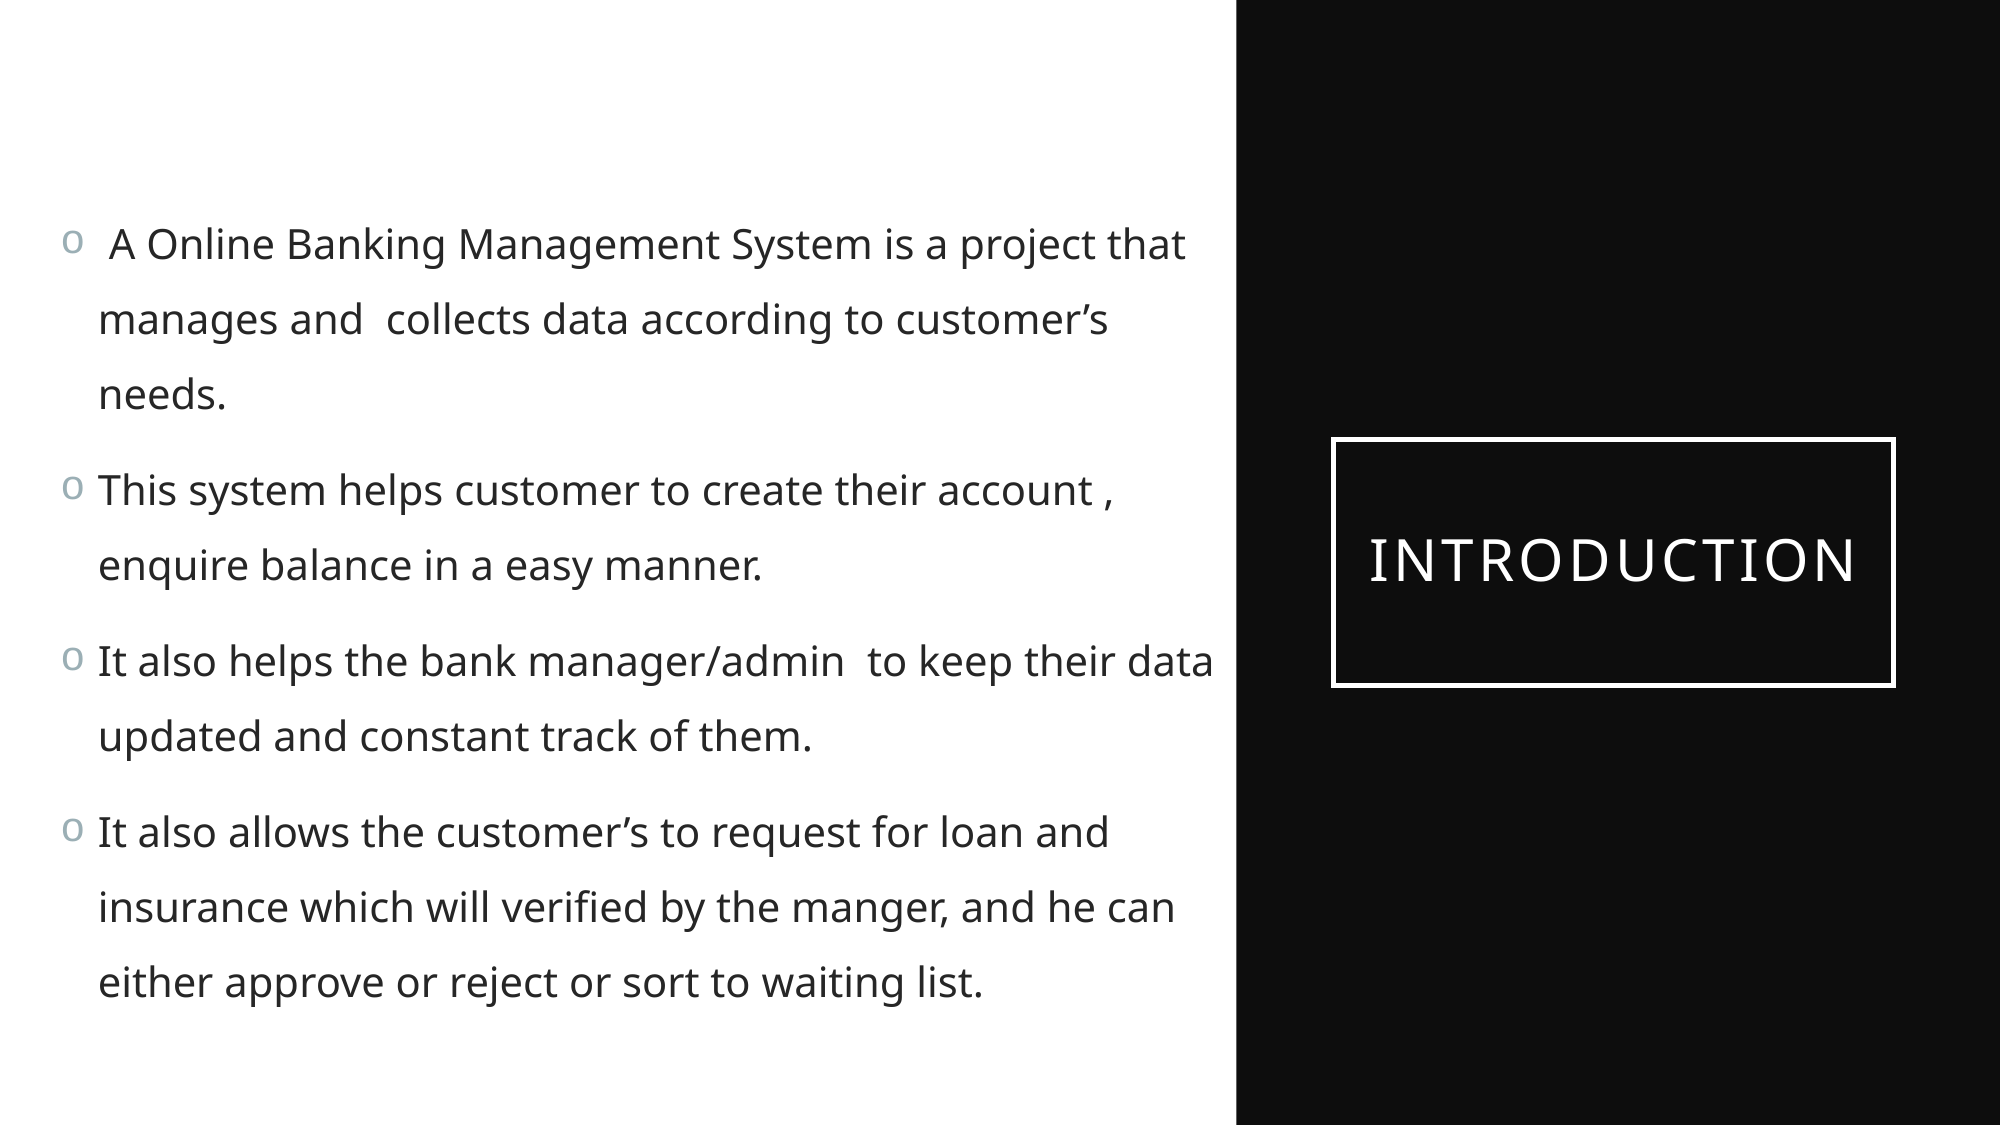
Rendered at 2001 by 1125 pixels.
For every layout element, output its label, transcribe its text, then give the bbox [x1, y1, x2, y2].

title INTRODUCTION [1331, 437, 1896, 688]
text_box [1235, 0, 2000, 1125]
text_box [0, 0, 1235, 1125]
list A Online Banking Management System is a project that manages and collects data according to customer’s needs. This system helps customer to create their account , enquire balance in a easy manner. It also helps the bank manager/admin to keep their data updated and constant track of them. It also allows the customer’s to request for loan and insurance which will verified by the manger, and he can either approve or reject or sort to waiting list. [45, 185, 1237, 695]
